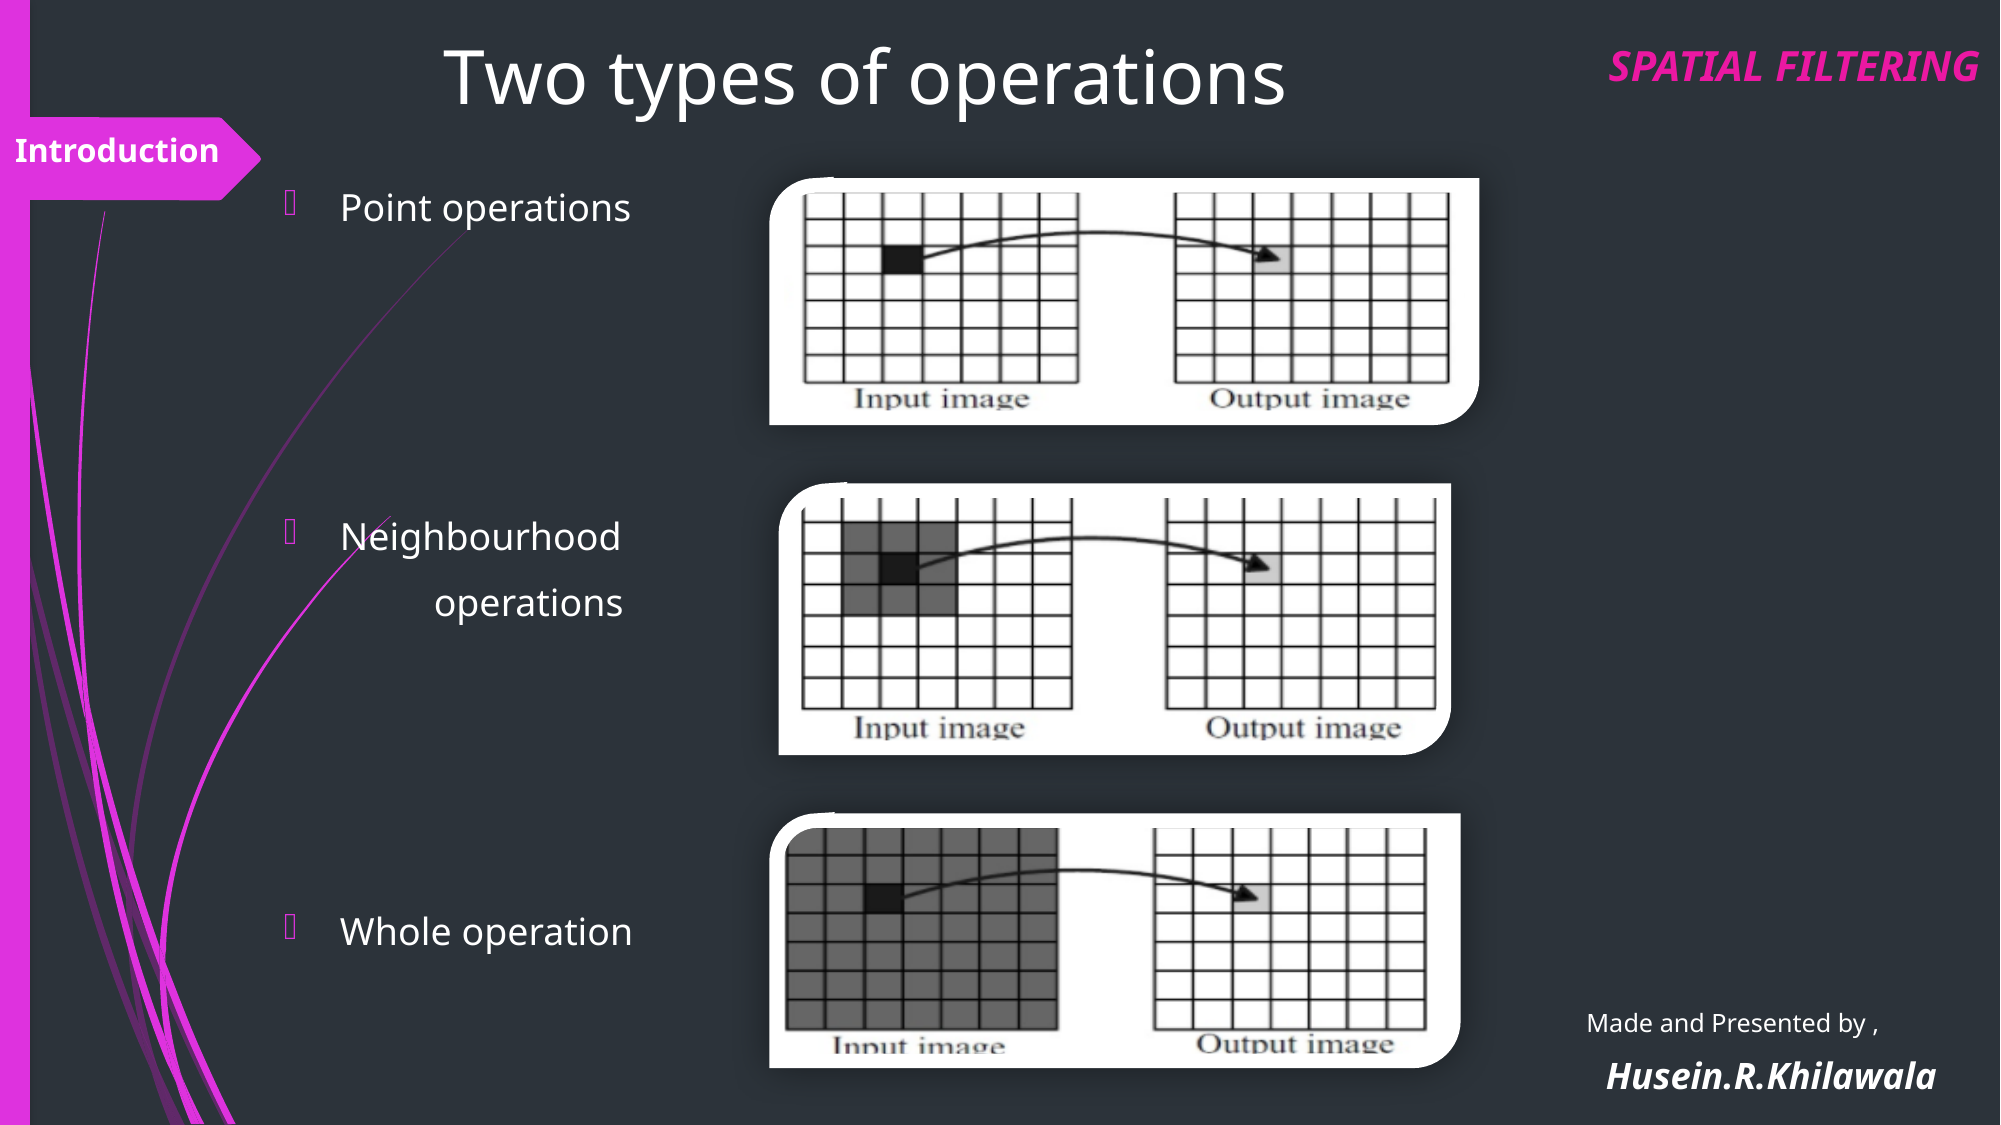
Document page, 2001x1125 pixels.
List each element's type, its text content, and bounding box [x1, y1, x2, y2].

list Point operations Neighbourhood operations Whole operation [268, 176, 813, 1008]
picture [776, 185, 1473, 418]
picture [785, 490, 1445, 748]
list Point operations Neighbourhood operations Whole operation [1422, 233, 1732, 1008]
text_box Introduction [0, 122, 308, 177]
picture [776, 820, 1454, 1062]
text_box Two types of operations [428, 22, 1891, 233]
text_box Made and Presented by , Husein.R.Khilawala [1571, 999, 1965, 1107]
text_box SPATIAL FILTERING [1593, 32, 2000, 171]
